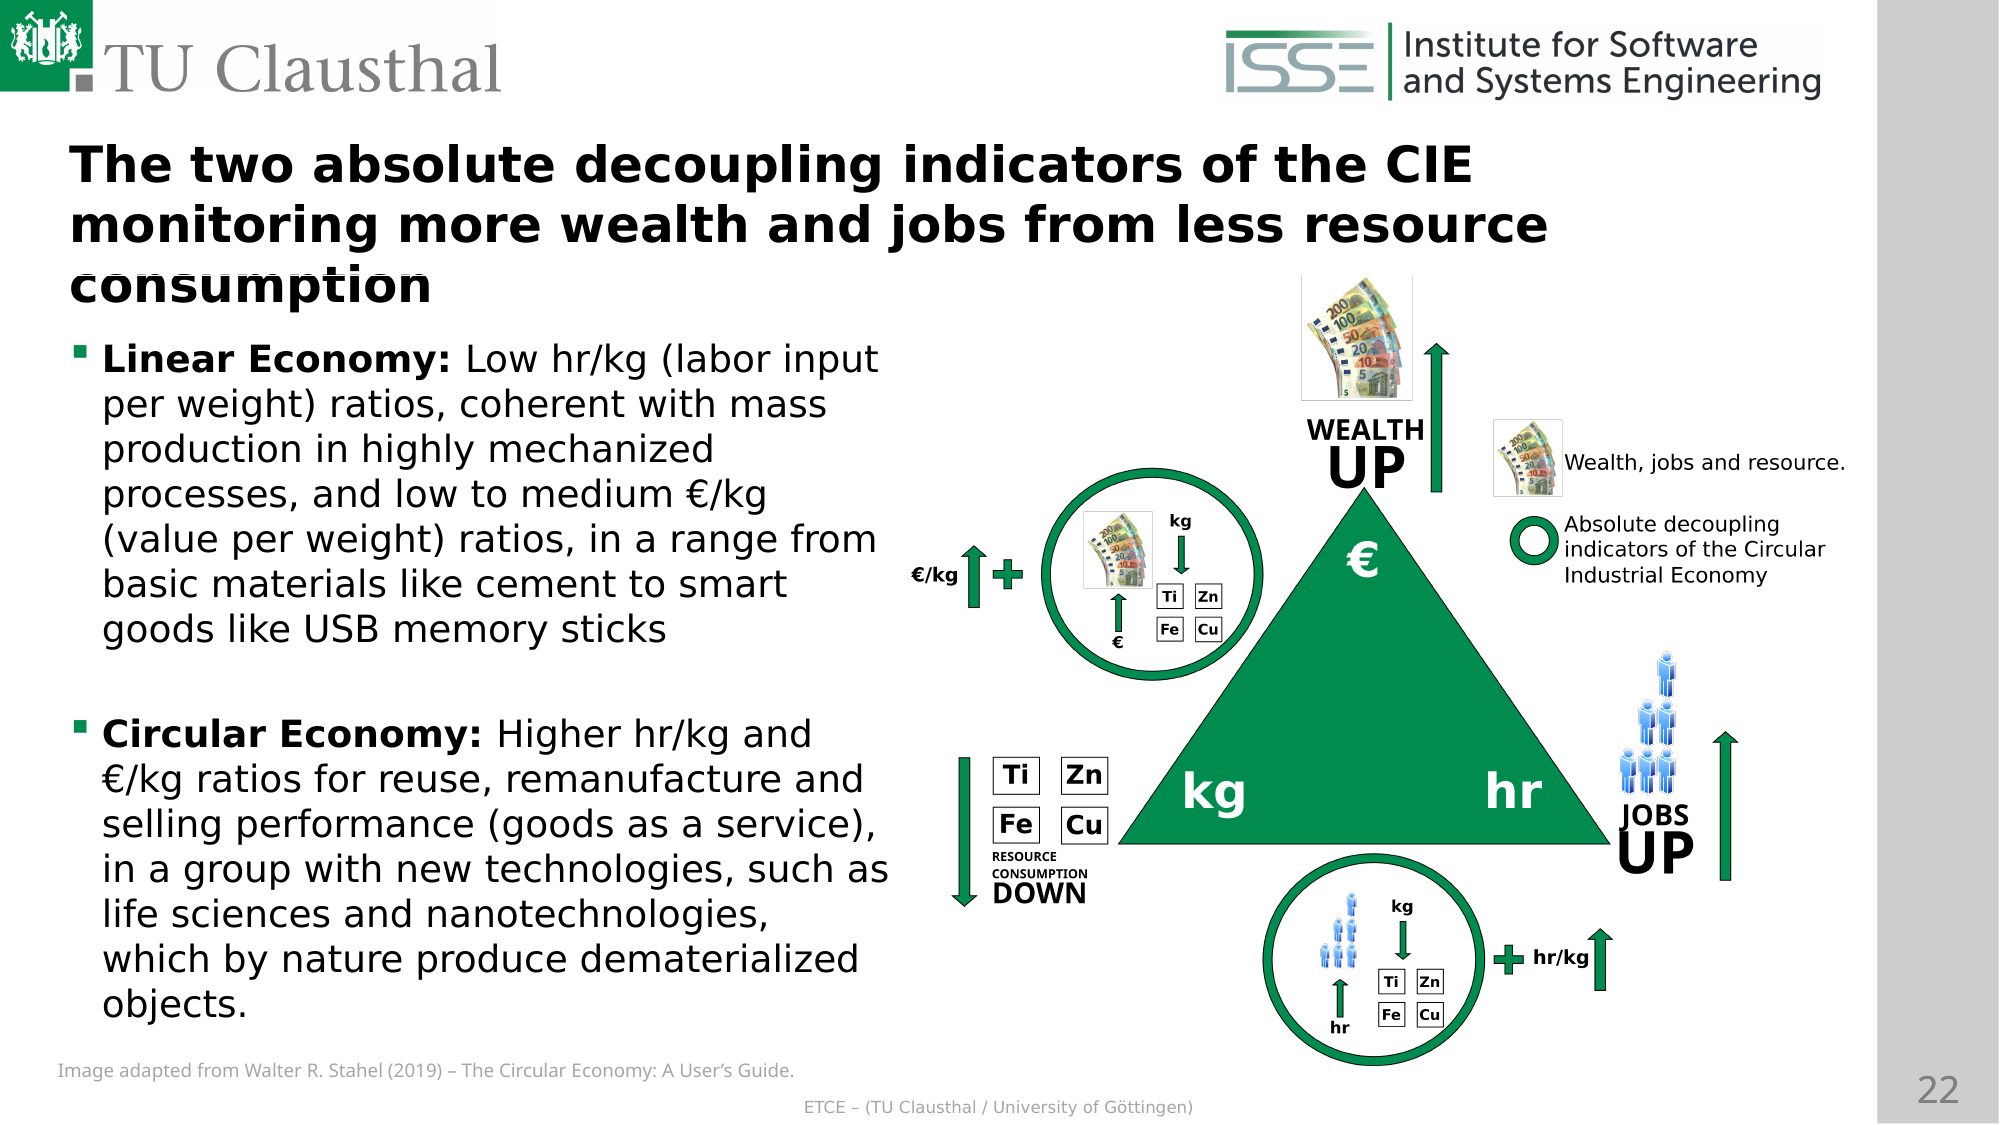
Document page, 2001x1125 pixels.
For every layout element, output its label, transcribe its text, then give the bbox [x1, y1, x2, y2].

text_box The two absolute decoupling indicators of the CIE monitoring more wealth and jobs from less resource consumption [55, 125, 1818, 207]
text_box Image adapted from Walter R. Stahel (2019) – The Circular Economy: A User’s Guide. [43, 1051, 1105, 1089]
picture [0, 0, 501, 92]
text_box Linear Economy: Low hr/kg (labor input per weight) ratios, coherent with mass production in highly mechanized processes, and low to medium €/kg (value per weight) ratios, in a range from basic materials like cement to smart goods like USB memory sticks Circular Economy: Higher hr/kg and €/kg ratios for reuse, remanufacture and selling performance (goods as a service), in a group with new technologies, such as life sciences and nanotechnologies, which by nature produce dematerialized objects. [55, 275, 904, 1051]
picture [1218, 22, 1826, 107]
picture [906, 275, 1881, 1067]
